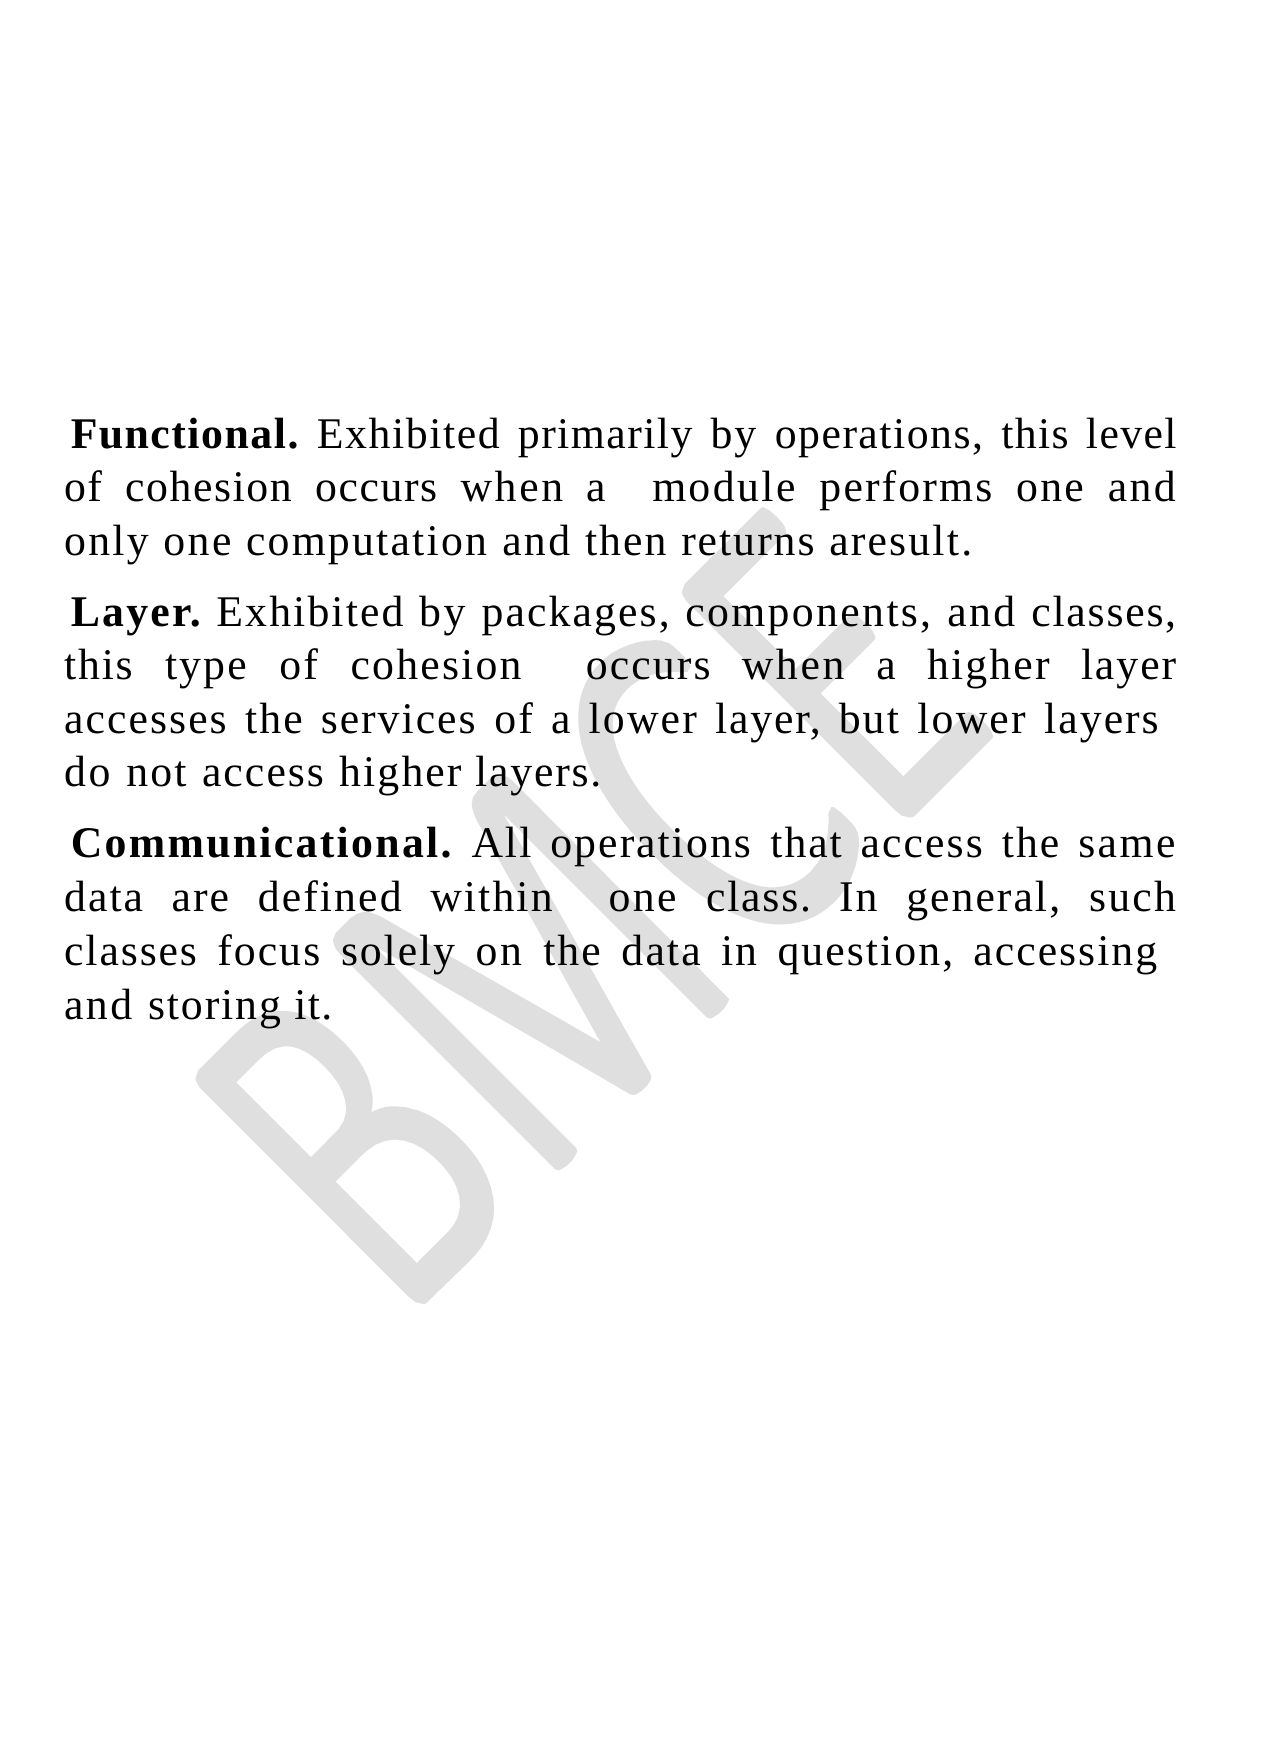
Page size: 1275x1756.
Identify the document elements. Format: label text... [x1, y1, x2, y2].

list Functional. Exhibited primarily by operations, this level of cohesion occurs when a module performs one and only one computation and then returns aresult. Layer. Exhibited by packages, components, and classes, this type of cohesion occurs when a higher layer accesses the services of a lower layer, but lower layers do not access higher layers. Communicational. All operations that access the same data are defined within one class. In general, such classes focus solely on the data in question, accessing and storing it. [62, 403, 1180, 1563]
